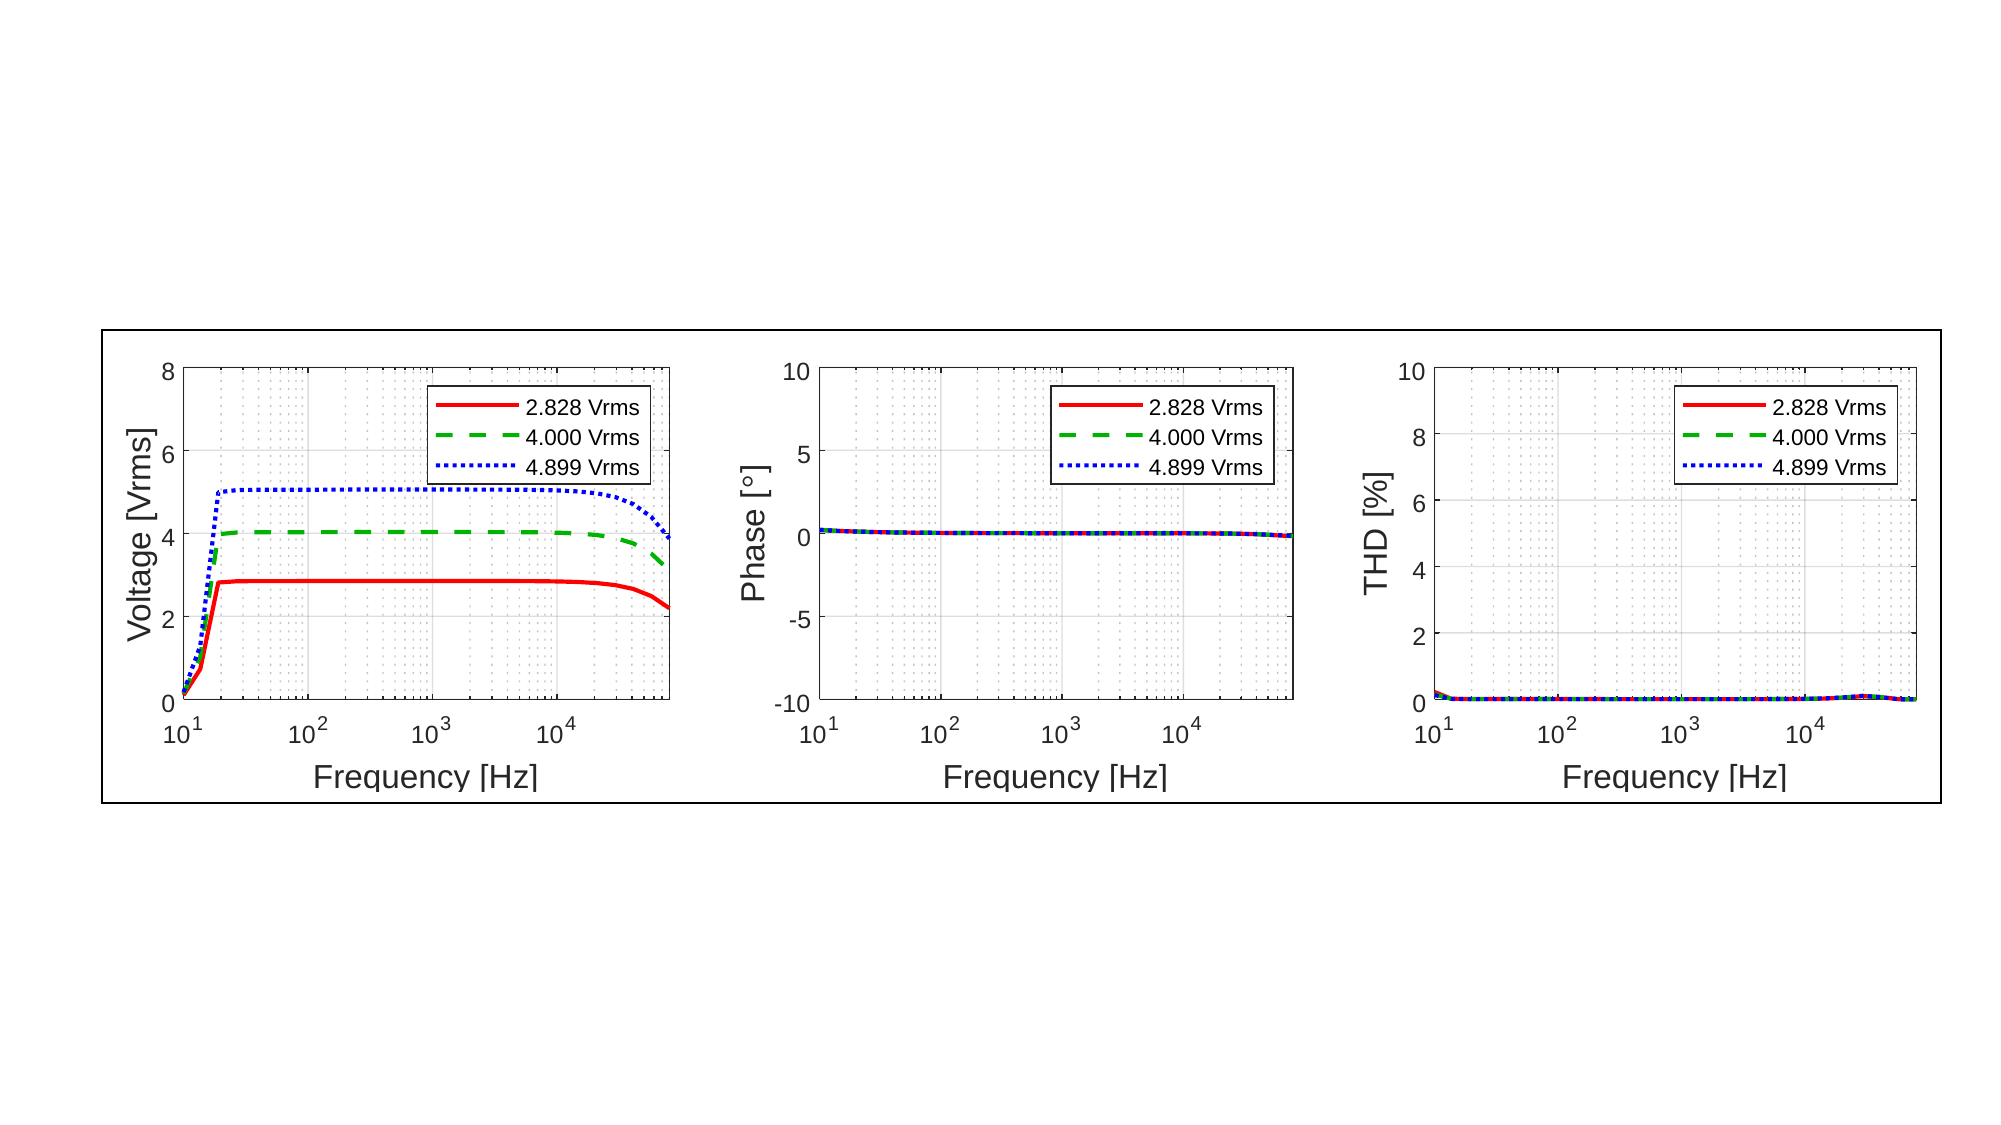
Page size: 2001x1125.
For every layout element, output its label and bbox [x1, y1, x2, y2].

text_box [101, 329, 1942, 804]
picture [102, 333, 1973, 792]
